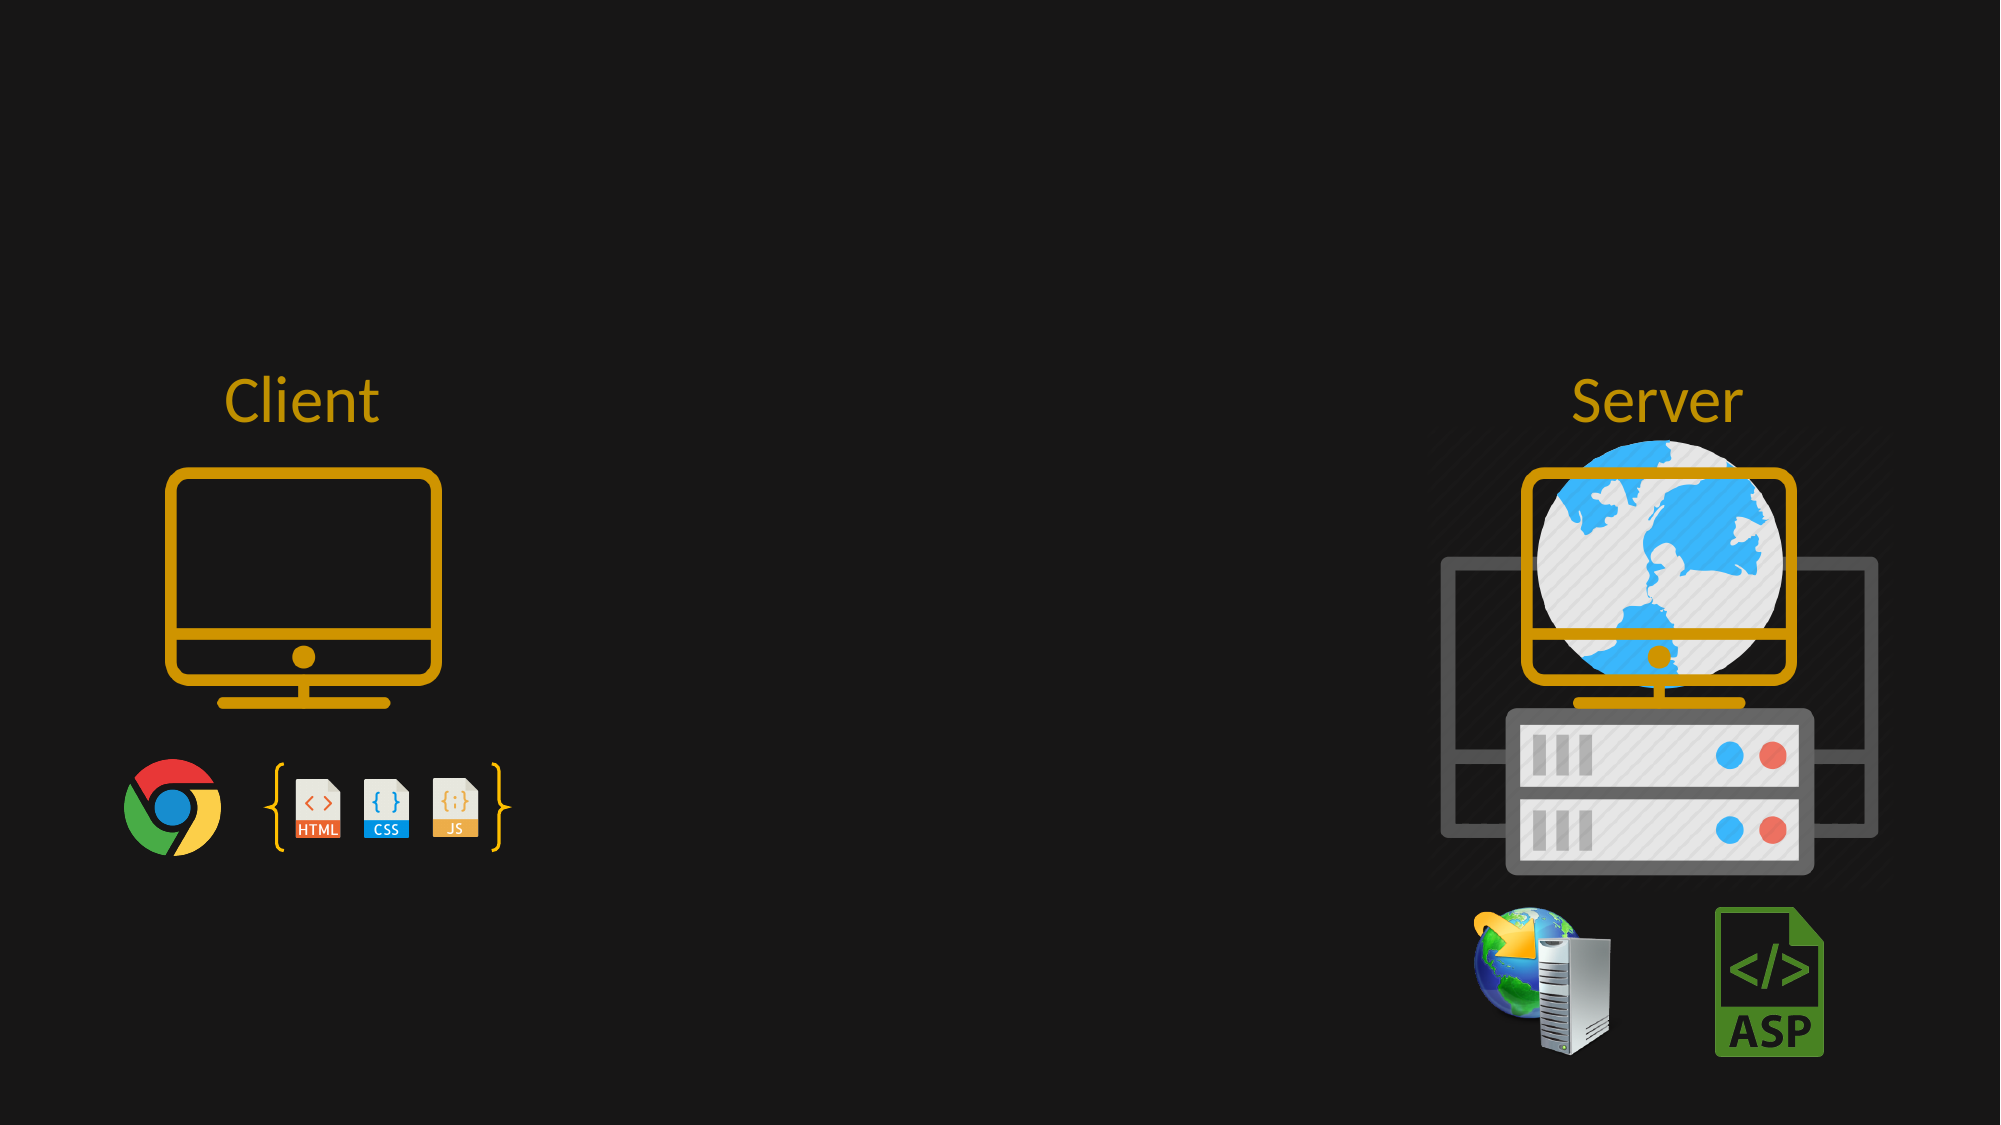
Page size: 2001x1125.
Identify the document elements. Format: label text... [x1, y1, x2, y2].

picture [357, 779, 416, 838]
picture [165, 444, 442, 720]
picture [426, 778, 485, 837]
text_box [269, 763, 507, 851]
text_box Server [1556, 348, 1762, 420]
picture [1715, 906, 1824, 1057]
picture [1472, 906, 1622, 1057]
picture [1423, 421, 1896, 895]
text_box Client [209, 348, 398, 442]
picture [288, 779, 347, 838]
picture [123, 758, 221, 856]
